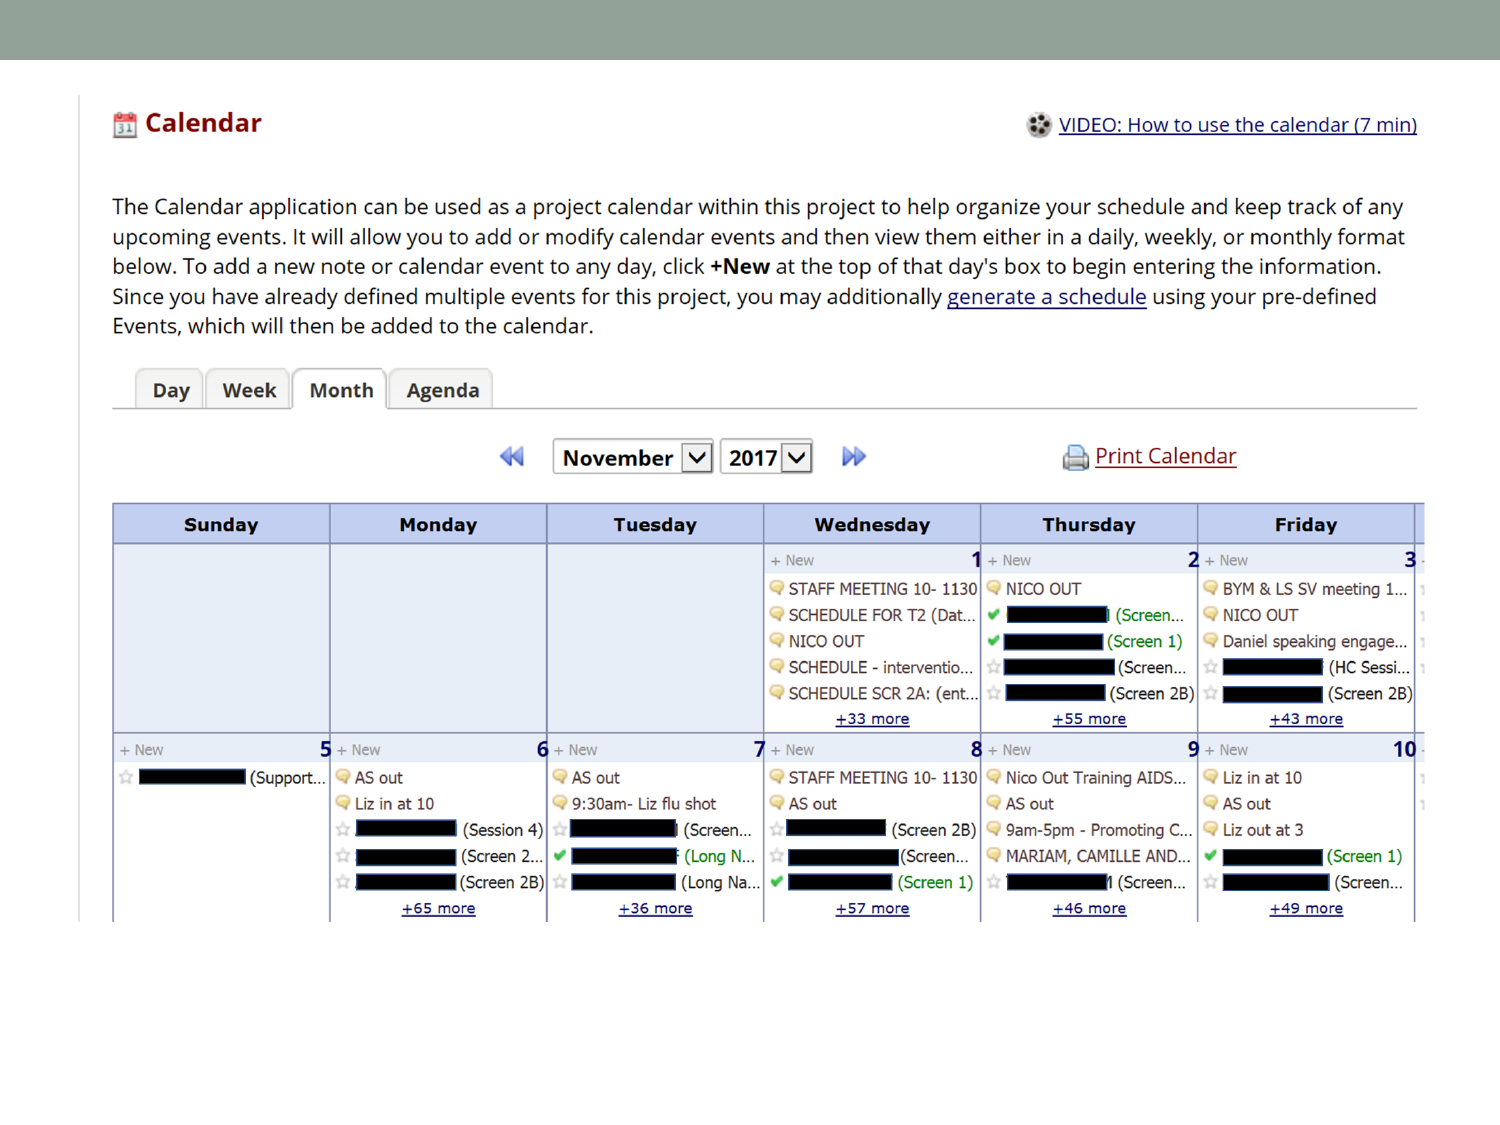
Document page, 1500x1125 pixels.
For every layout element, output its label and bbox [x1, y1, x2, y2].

list [0, 84, 1500, 929]
